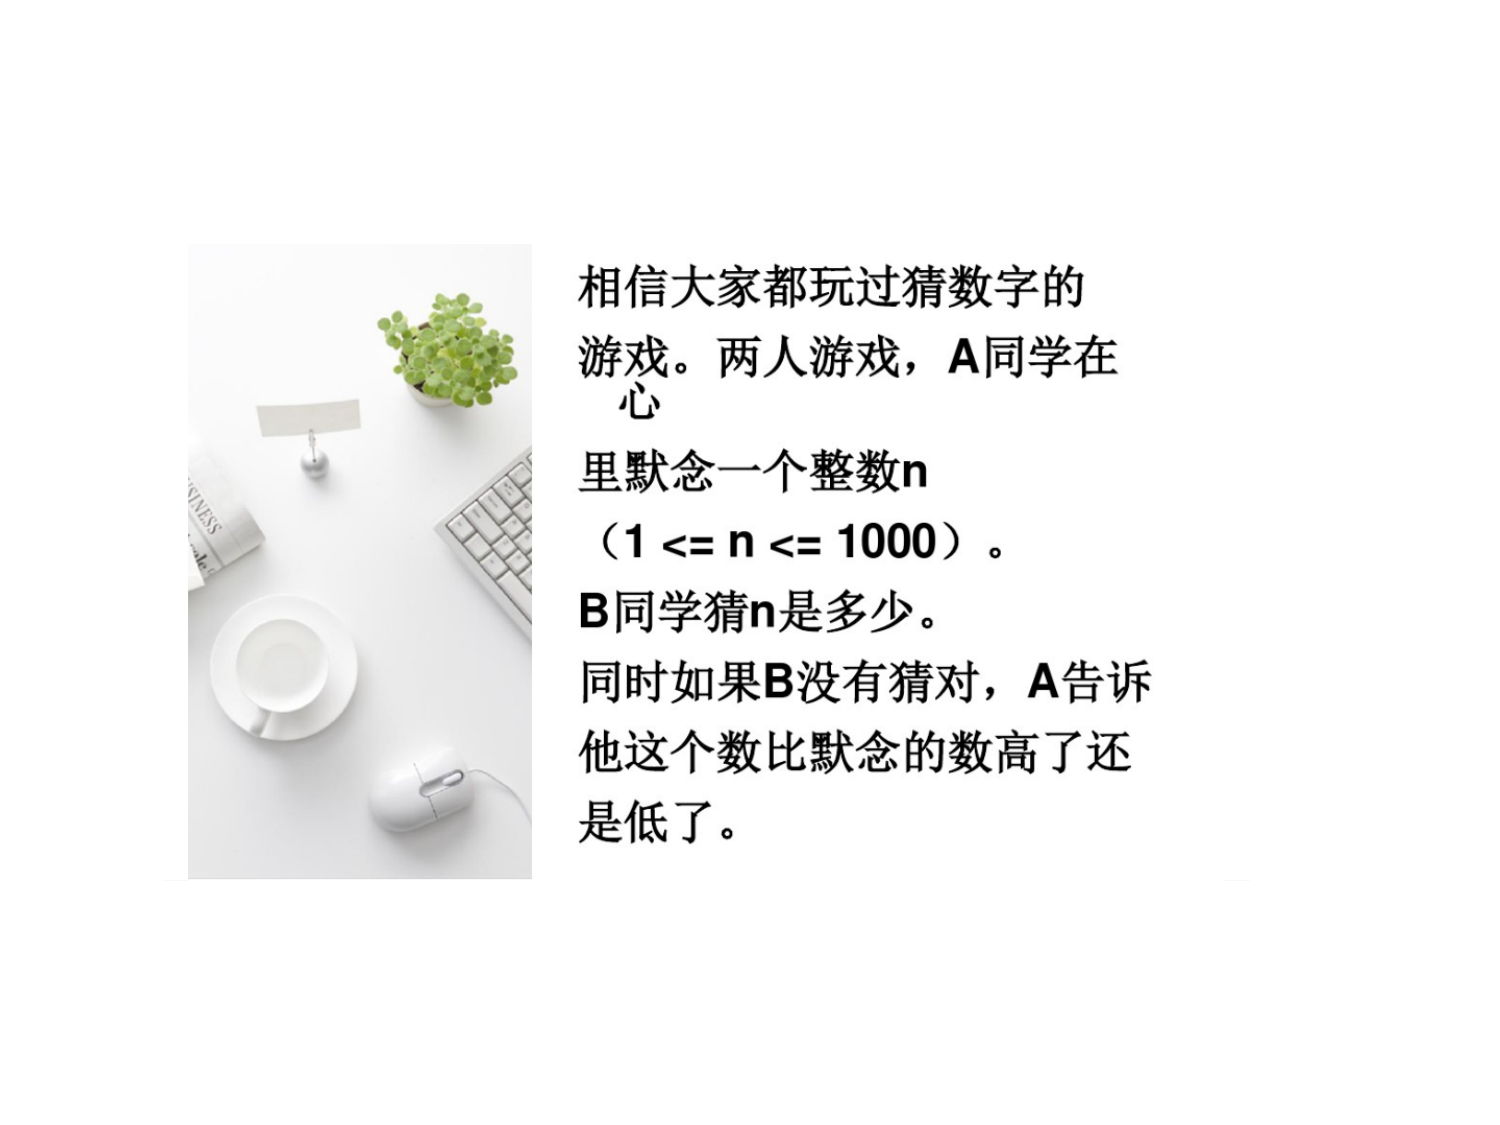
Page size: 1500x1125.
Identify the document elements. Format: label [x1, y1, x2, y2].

picture [161, 244, 1250, 881]
